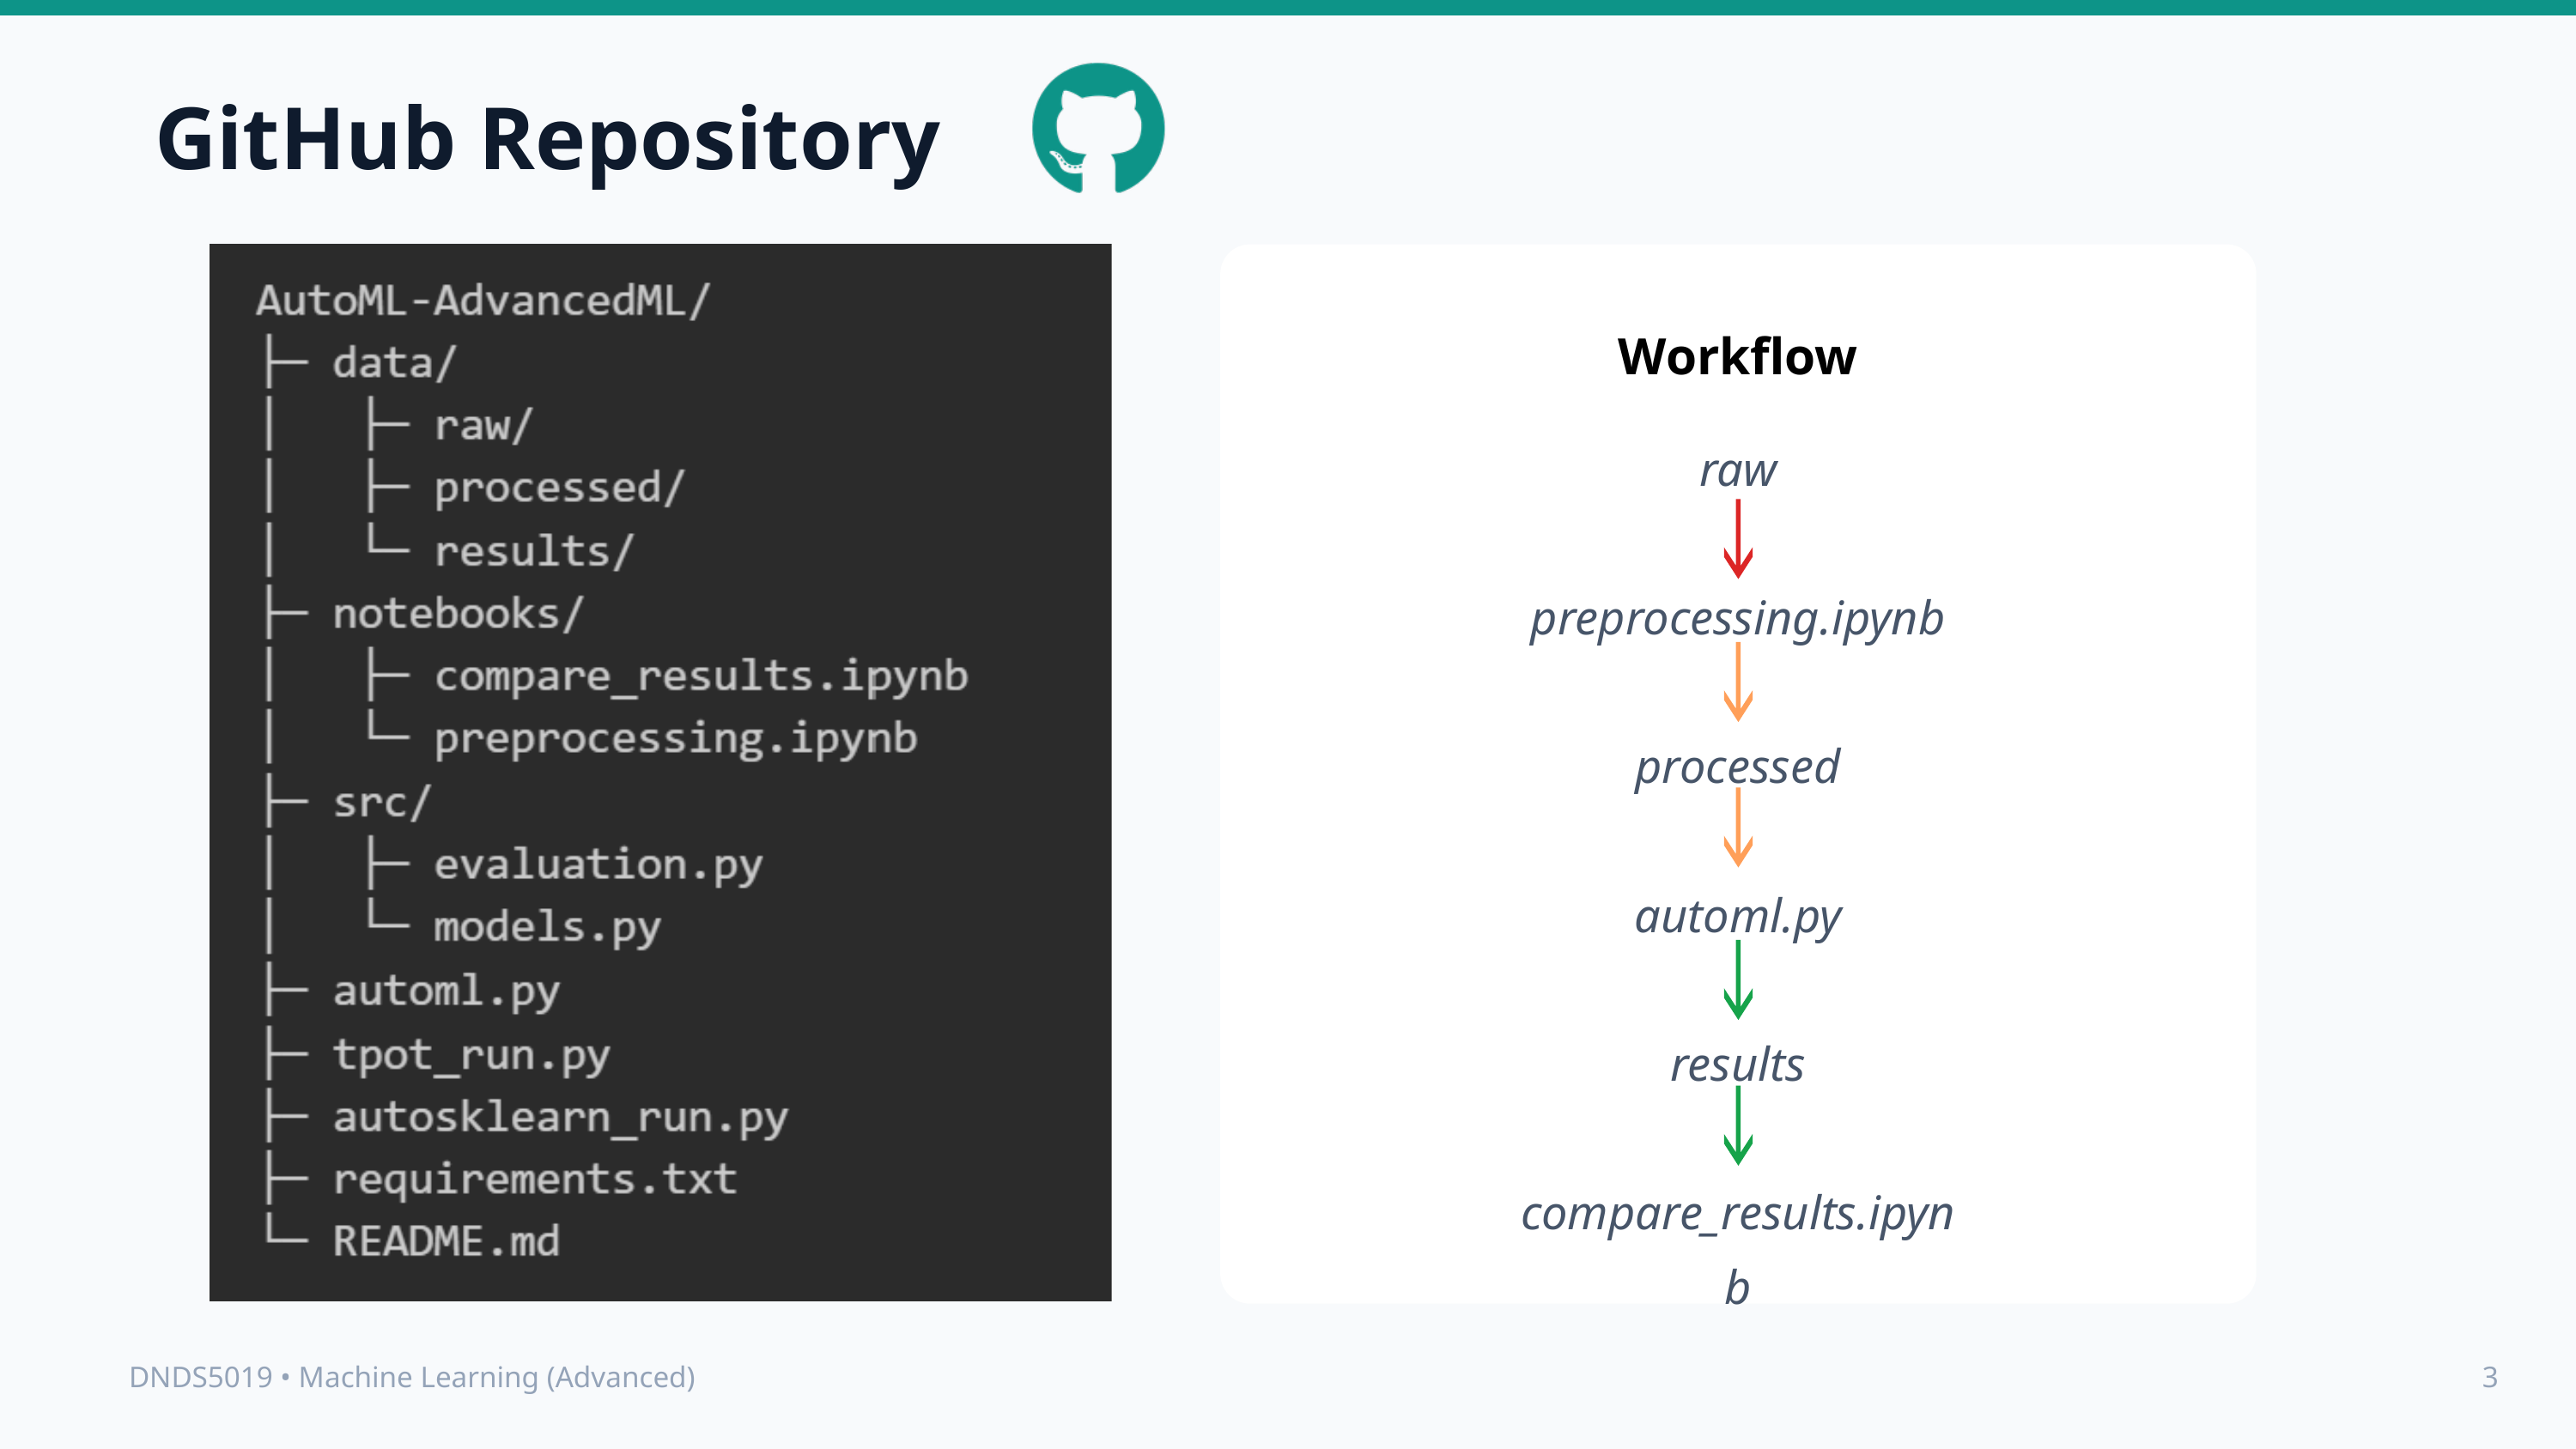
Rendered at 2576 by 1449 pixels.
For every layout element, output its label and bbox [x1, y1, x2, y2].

text_box [128, 1338, 1933, 1417]
text_box [0, 0, 2576, 16]
text_box [1516, 436, 1959, 1228]
text_box [210, 244, 1112, 1301]
text_box [2369, 1338, 2500, 1417]
text_box [154, 64, 2422, 207]
text_box [1219, 244, 2257, 1304]
text_box [1287, 303, 2190, 407]
text_box [1030, 61, 1167, 198]
